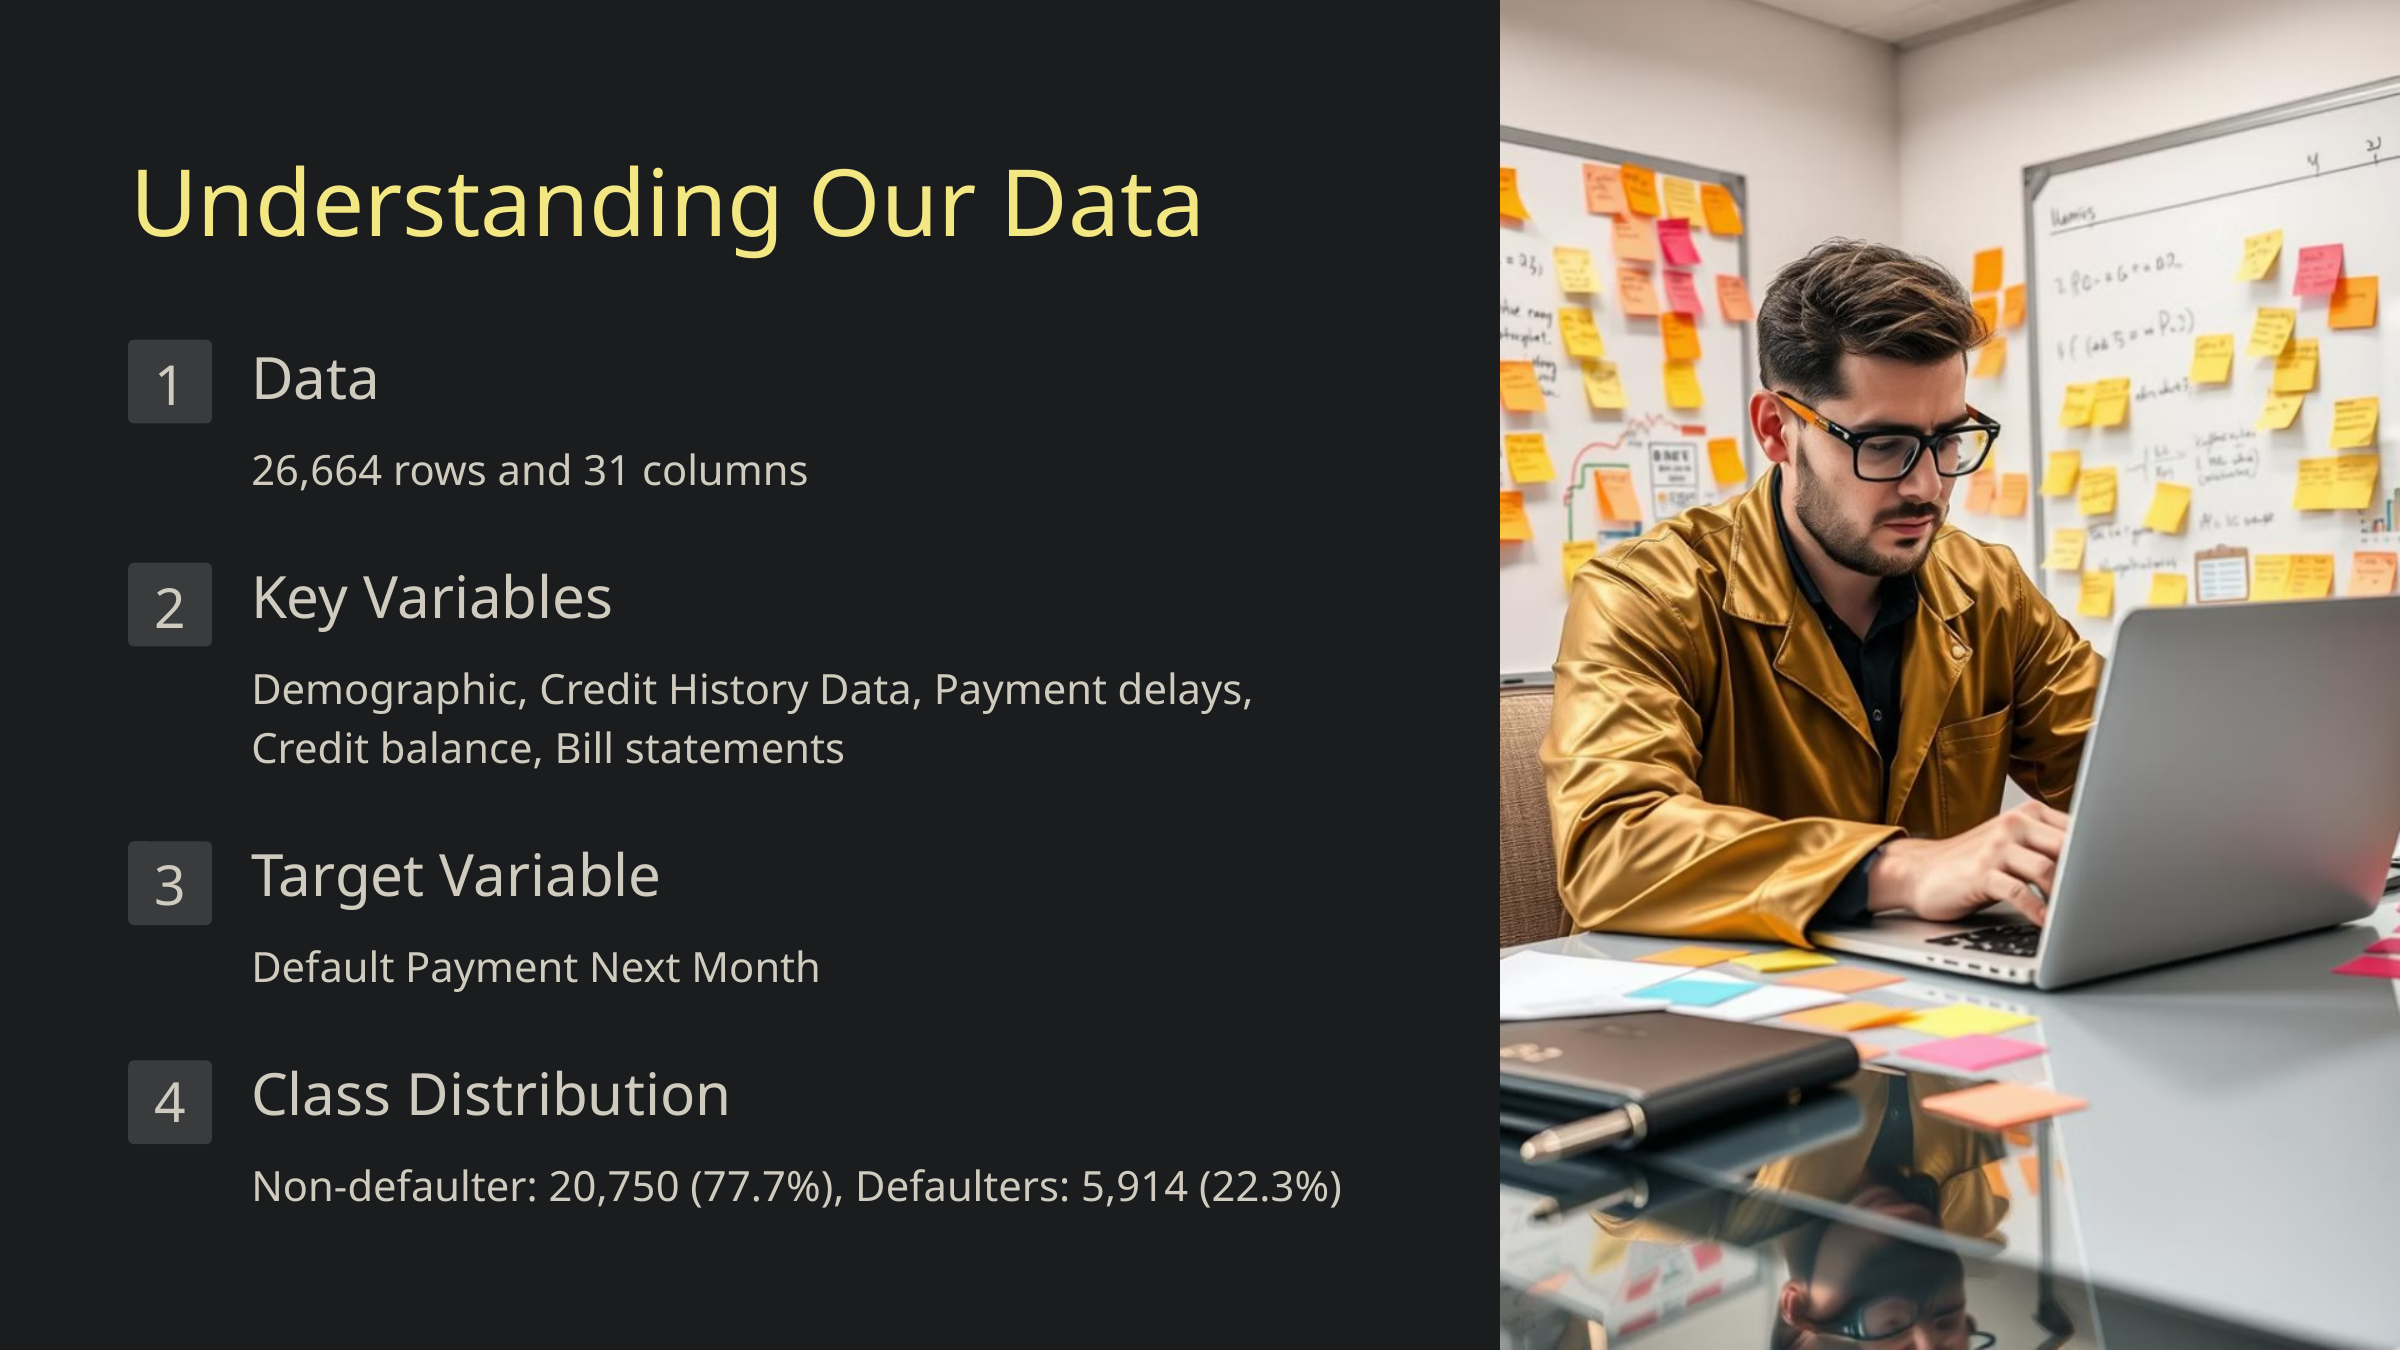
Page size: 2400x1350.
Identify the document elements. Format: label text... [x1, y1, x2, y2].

text_box 4 [153, 1078, 187, 1135]
text_box Data [251, 353, 717, 412]
text_box 1 [160, 361, 180, 418]
text_box [128, 841, 212, 926]
text_box 3 [152, 861, 188, 918]
picture [1499, 0, 2400, 1350]
text_box [128, 1060, 212, 1145]
text_box Understanding Our Data [130, 139, 1242, 256]
text_box Non-defaulter: 20,750 (77.7%), Defaulters: 5,914 (22.3%) [251, 1150, 1370, 1211]
text_box Target Variable [251, 851, 717, 910]
text_box Default Payment Next Month [251, 931, 1370, 992]
text_box Key Variables [251, 572, 717, 631]
text_box Class Distribution [251, 1070, 717, 1129]
text_box Demographic, Credit History Data, Payment delays, Credit balance, Bill statements [251, 653, 1370, 773]
text_box [128, 339, 212, 424]
text_box 2 [153, 584, 188, 641]
text_box 26,664 rows and 31 columns [251, 433, 1370, 494]
text_box [128, 562, 212, 647]
